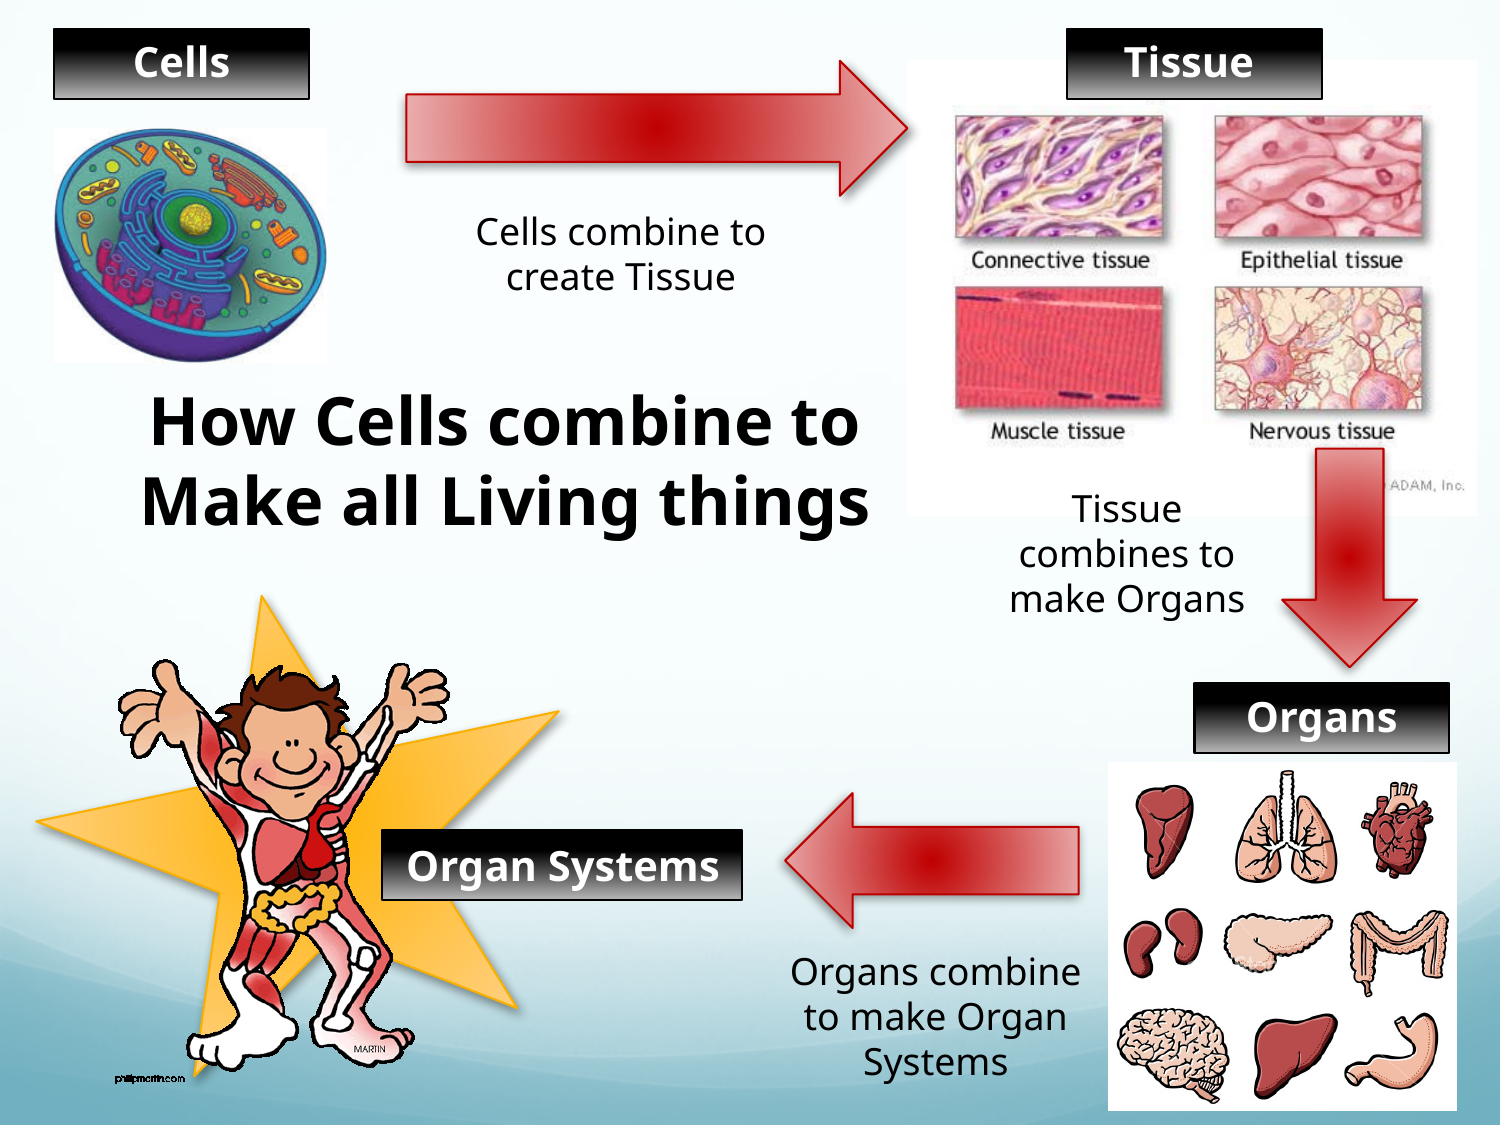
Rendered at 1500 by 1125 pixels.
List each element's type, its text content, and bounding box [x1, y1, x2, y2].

text_box How Cells combine to Make all Living things [78, 371, 932, 547]
text_box Tissue combines to make Organs [973, 532, 1281, 628]
text_box Organs combine to make Organ Systems [763, 940, 1100, 1091]
picture [906, 60, 1477, 517]
text_box [784, 792, 1080, 930]
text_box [1066, 27, 1323, 100]
text_box [1281, 532, 1419, 668]
picture [53, 127, 327, 363]
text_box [381, 829, 745, 901]
text_box [405, 59, 899, 197]
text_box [53, 28, 310, 100]
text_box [41, 590, 577, 1089]
text_box Cells combine to create Tissue [435, 200, 807, 305]
picture [1107, 762, 1457, 1112]
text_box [1193, 682, 1450, 754]
